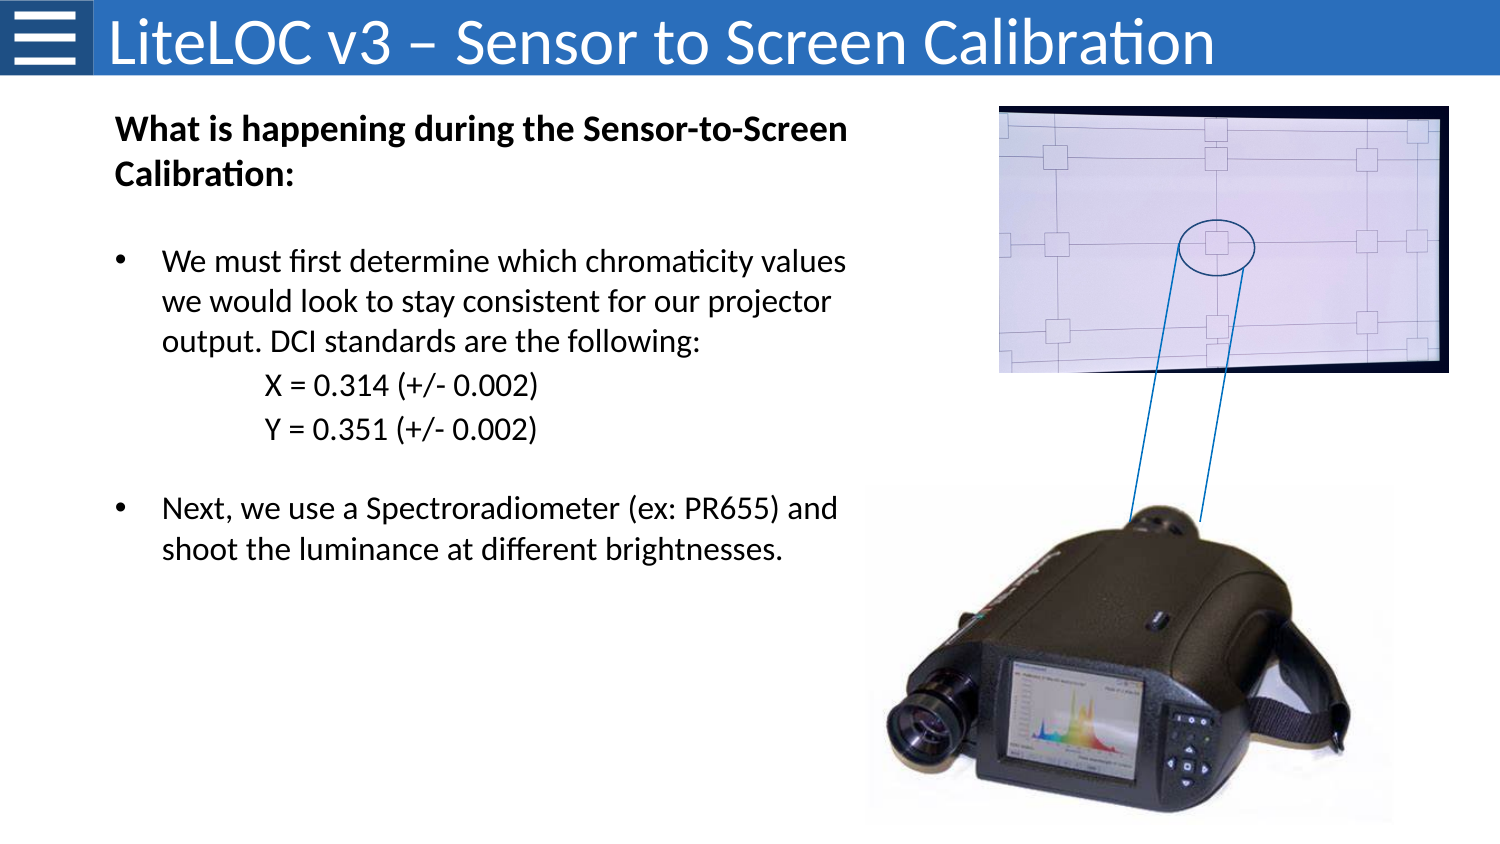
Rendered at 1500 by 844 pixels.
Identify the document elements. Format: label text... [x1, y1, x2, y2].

text_box What is happening during the Sensor-to-Screen Calibration: We must first determine which chromaticity values we would look to stay consistent for our projector output. DCI standards are the following: X = 0.314 (+/- 0.002) Y = 0.351 (+/- 0.002) Next, we use a Spectroradiometer (ex: PR655) and shoot the luminance at different brightnesses. [99, 96, 908, 760]
title LiteLOC v3 – Sensor to Screen Calibration [93, 0, 1500, 76]
picture [865, 485, 1394, 825]
picture [999, 106, 1449, 373]
picture [14, 11, 79, 65]
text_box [1129, 243, 1180, 523]
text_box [1199, 267, 1244, 523]
